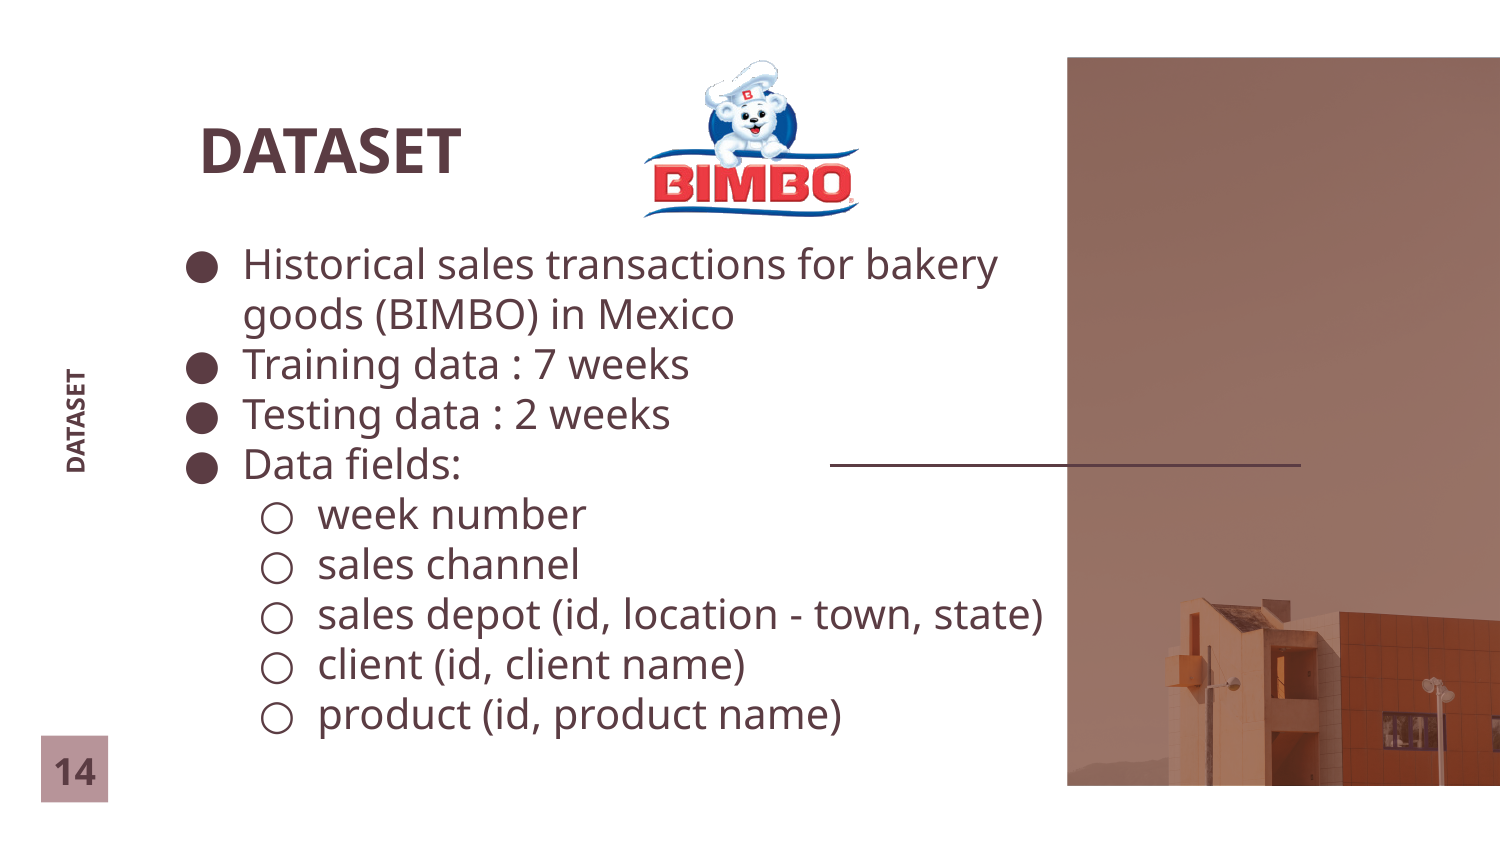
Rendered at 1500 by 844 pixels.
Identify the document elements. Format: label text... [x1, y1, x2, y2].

slide_number ‹#› [29, 741, 120, 806]
title DATASET [183, 74, 579, 202]
subtitle Historical sales transactions for bakery goods (BIMBO) in Mexico Training data : 7 weeks Testing data : 2 weeks Data fields: week number sales channel sales depot (id, location - town, state) client (id, client name) product (id, product name) [152, 222, 1100, 812]
picture [634, 60, 868, 240]
title DATASET [0, 159, 153, 685]
